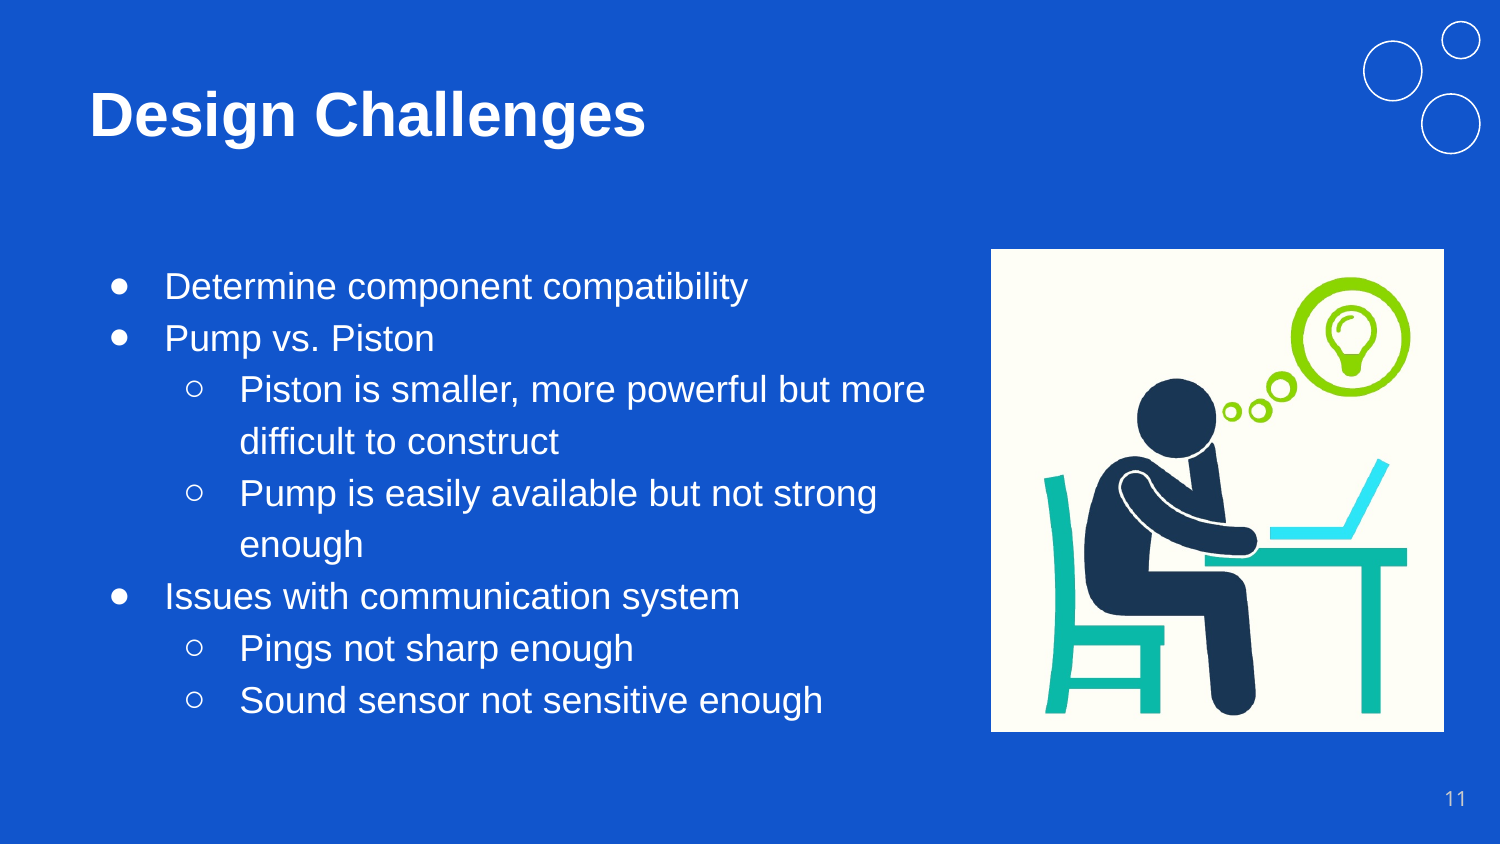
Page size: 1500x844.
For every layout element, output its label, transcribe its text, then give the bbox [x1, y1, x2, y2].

text_box Determine component compatibility Pump vs. Piston Piston is smaller, more powerful but more difficult to construct Pump is easily available but not strong enough Issues with communication system Pings not sharp enough Sound sensor not sensitive enough [74, 240, 962, 718]
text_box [1363, 21, 1481, 154]
picture [990, 249, 1444, 732]
title Design Challenges [74, 58, 1341, 177]
slide_number ‹#› [1392, 767, 1483, 833]
